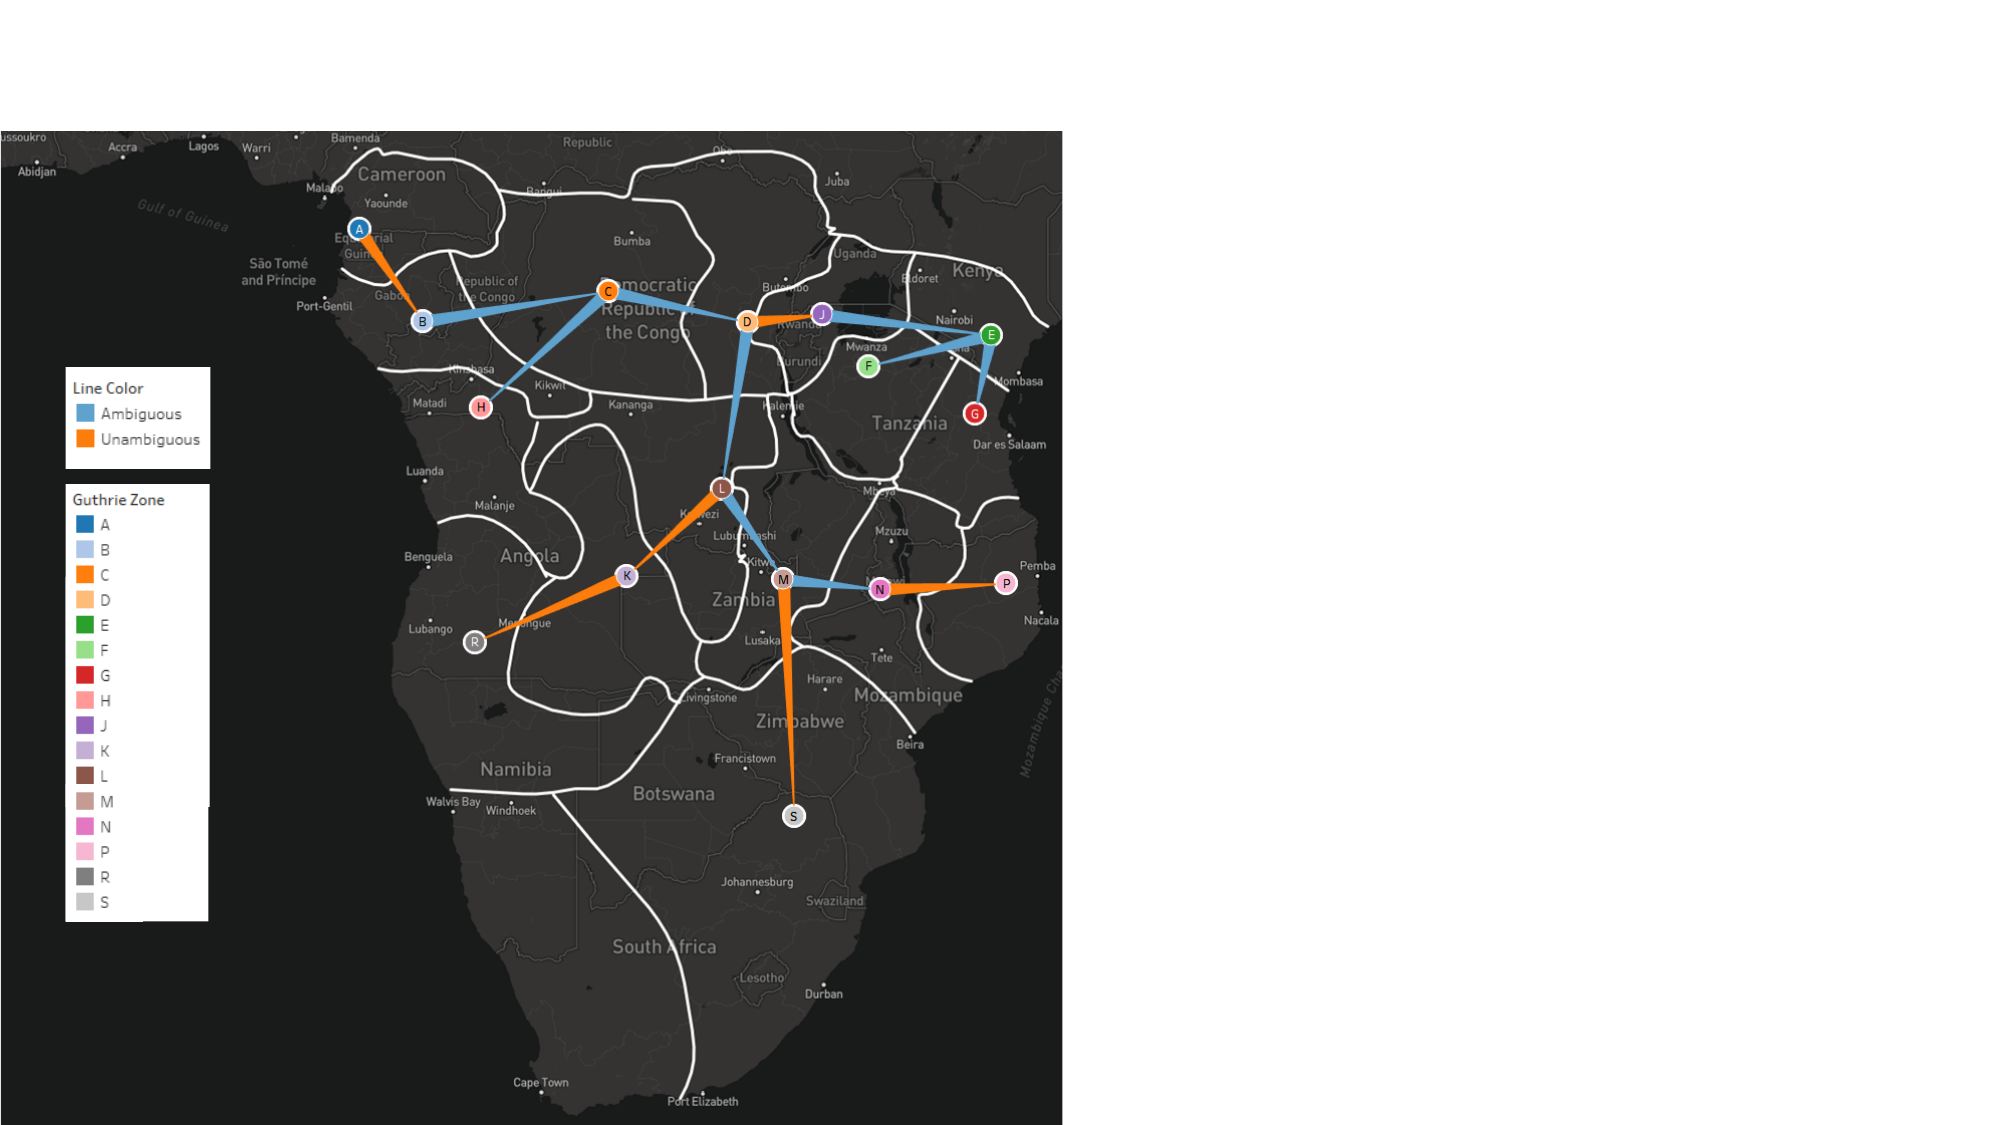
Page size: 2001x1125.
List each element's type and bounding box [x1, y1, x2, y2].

picture [0, 131, 1063, 1125]
